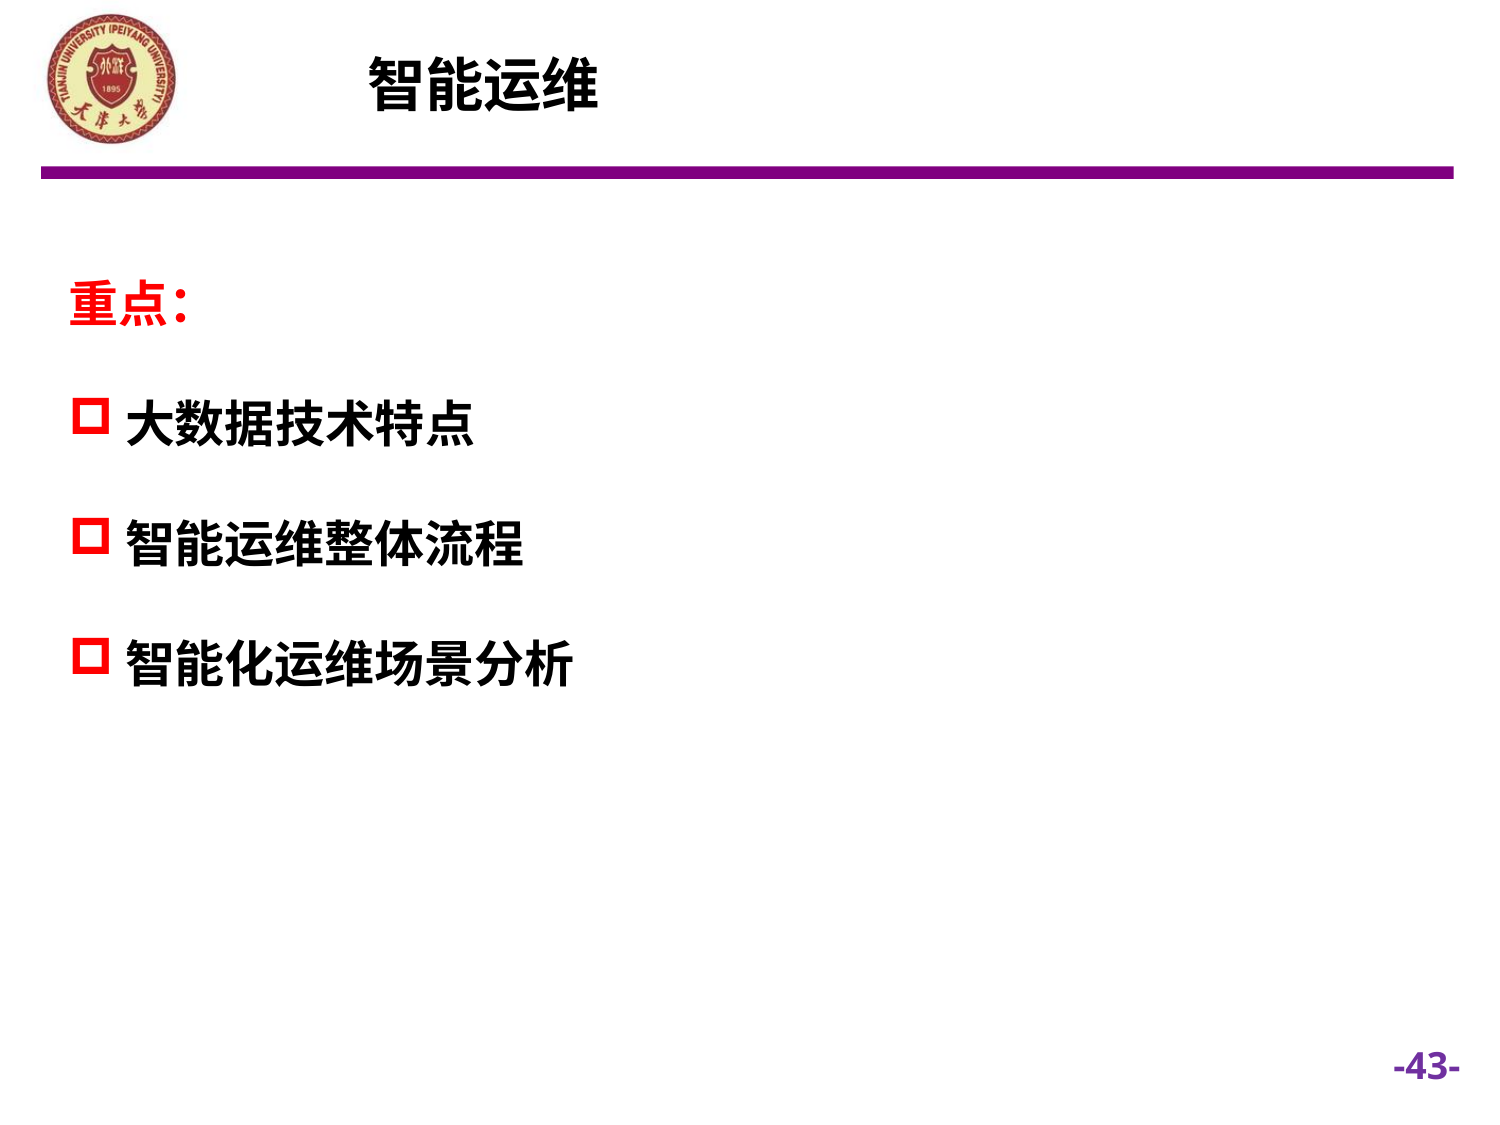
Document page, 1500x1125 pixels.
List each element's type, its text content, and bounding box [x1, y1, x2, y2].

text_box 重点： 大数据技术特点 智能运维整体流程 智能化运维场景分析 [53, 204, 1397, 820]
picture [0, 0, 211, 159]
text_box 智能运维 [87, 40, 881, 126]
